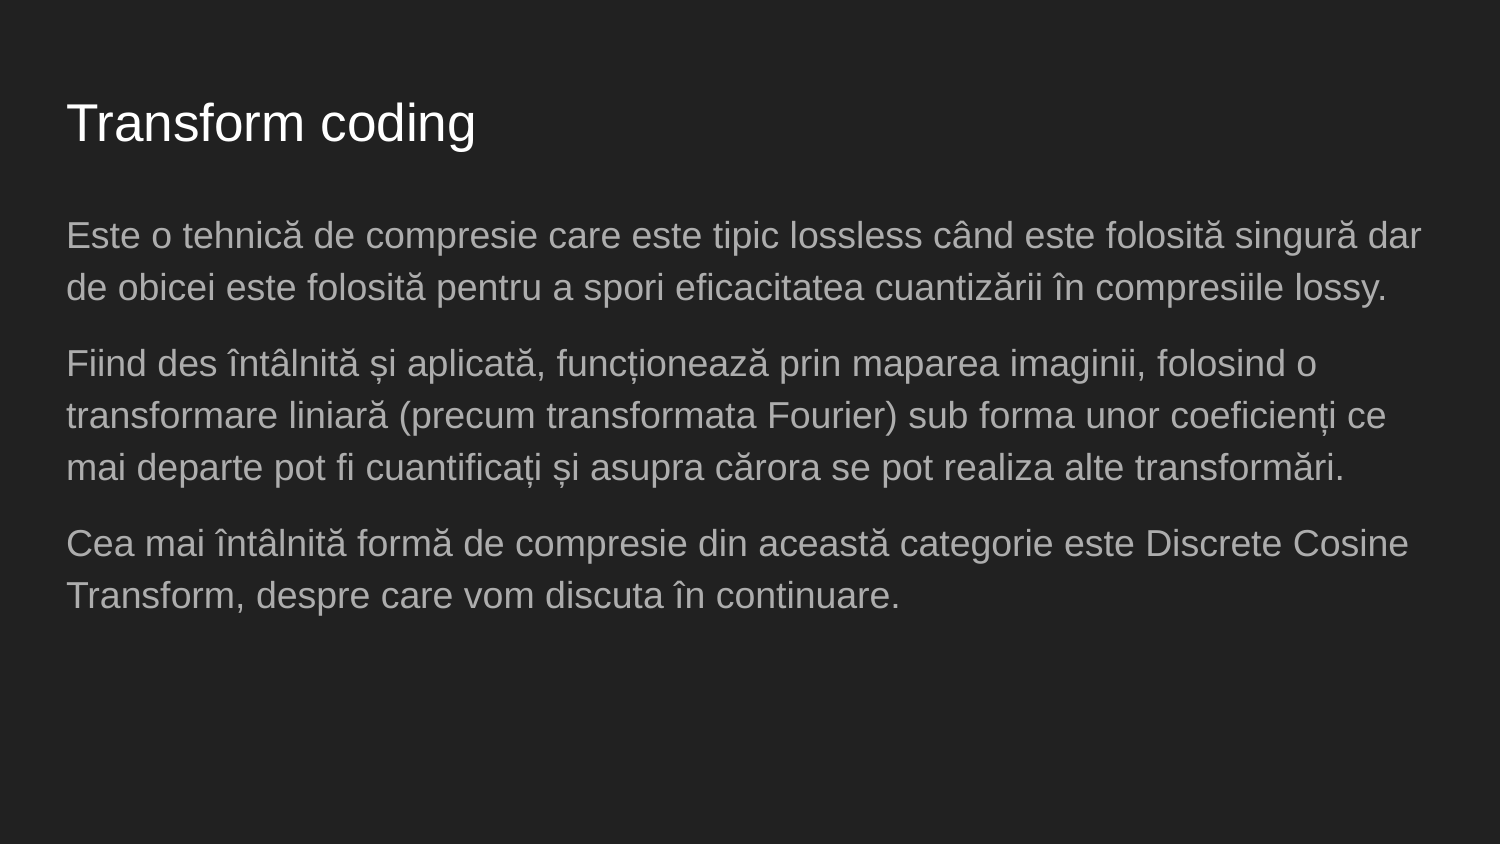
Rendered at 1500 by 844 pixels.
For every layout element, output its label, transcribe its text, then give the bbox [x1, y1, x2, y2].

list Este o tehnică de compresie care este tipic lossless când este folosită singură dar de obicei este folosită pentru a spori eficacitatea cuantizării în compresiile lossy. Fiind des întâlnită și aplicată, funcționează prin maparea imaginii, folosind o transformare liniară (precum transformata Fourier) sub forma unor coeficienți ce mai departe pot fi cuantificați și asupra cărora se pot realiza alte transformări. Cea mai întâlnită formă de compresie din această categorie este Discrete Cosine Transform, despre care vom discuta în continuare. [51, 189, 1449, 750]
title Transform coding [51, 72, 1449, 167]
